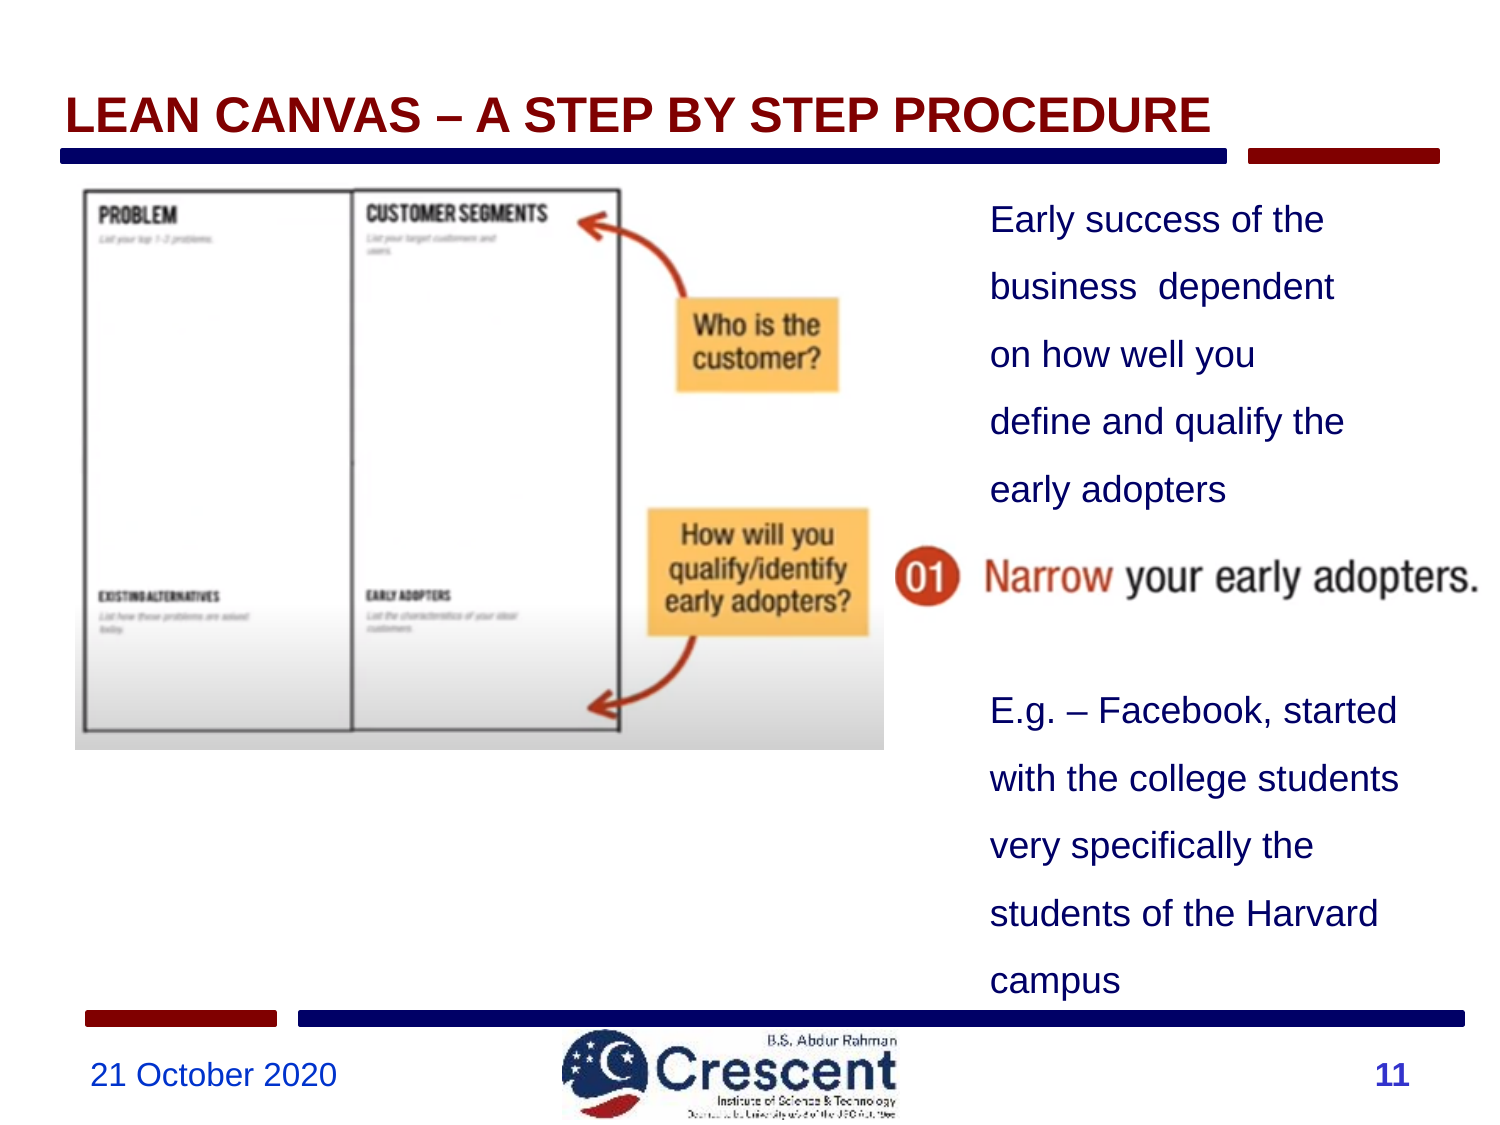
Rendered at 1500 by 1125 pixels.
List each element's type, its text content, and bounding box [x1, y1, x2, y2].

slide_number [75, 1042, 425, 1103]
picture [74, 179, 885, 751]
text_box [298, 1010, 1465, 1027]
text_box LEAN CANVAS – A STEP BY STEP PROCEDURE [49, 74, 1338, 150]
text_box [60, 150, 1227, 164]
picture [894, 535, 1500, 630]
text_box Early success of the business dependent on how well you define and qualify the early adopters [975, 164, 1375, 518]
slide_number 11 [1350, 1042, 1425, 1103]
text_box [1248, 148, 1440, 164]
text_box E.g. – Facebook, started with the college students very specifically the students of the Harvard campus [974, 656, 1438, 1009]
picture [562, 1029, 901, 1120]
text_box [85, 1010, 277, 1027]
